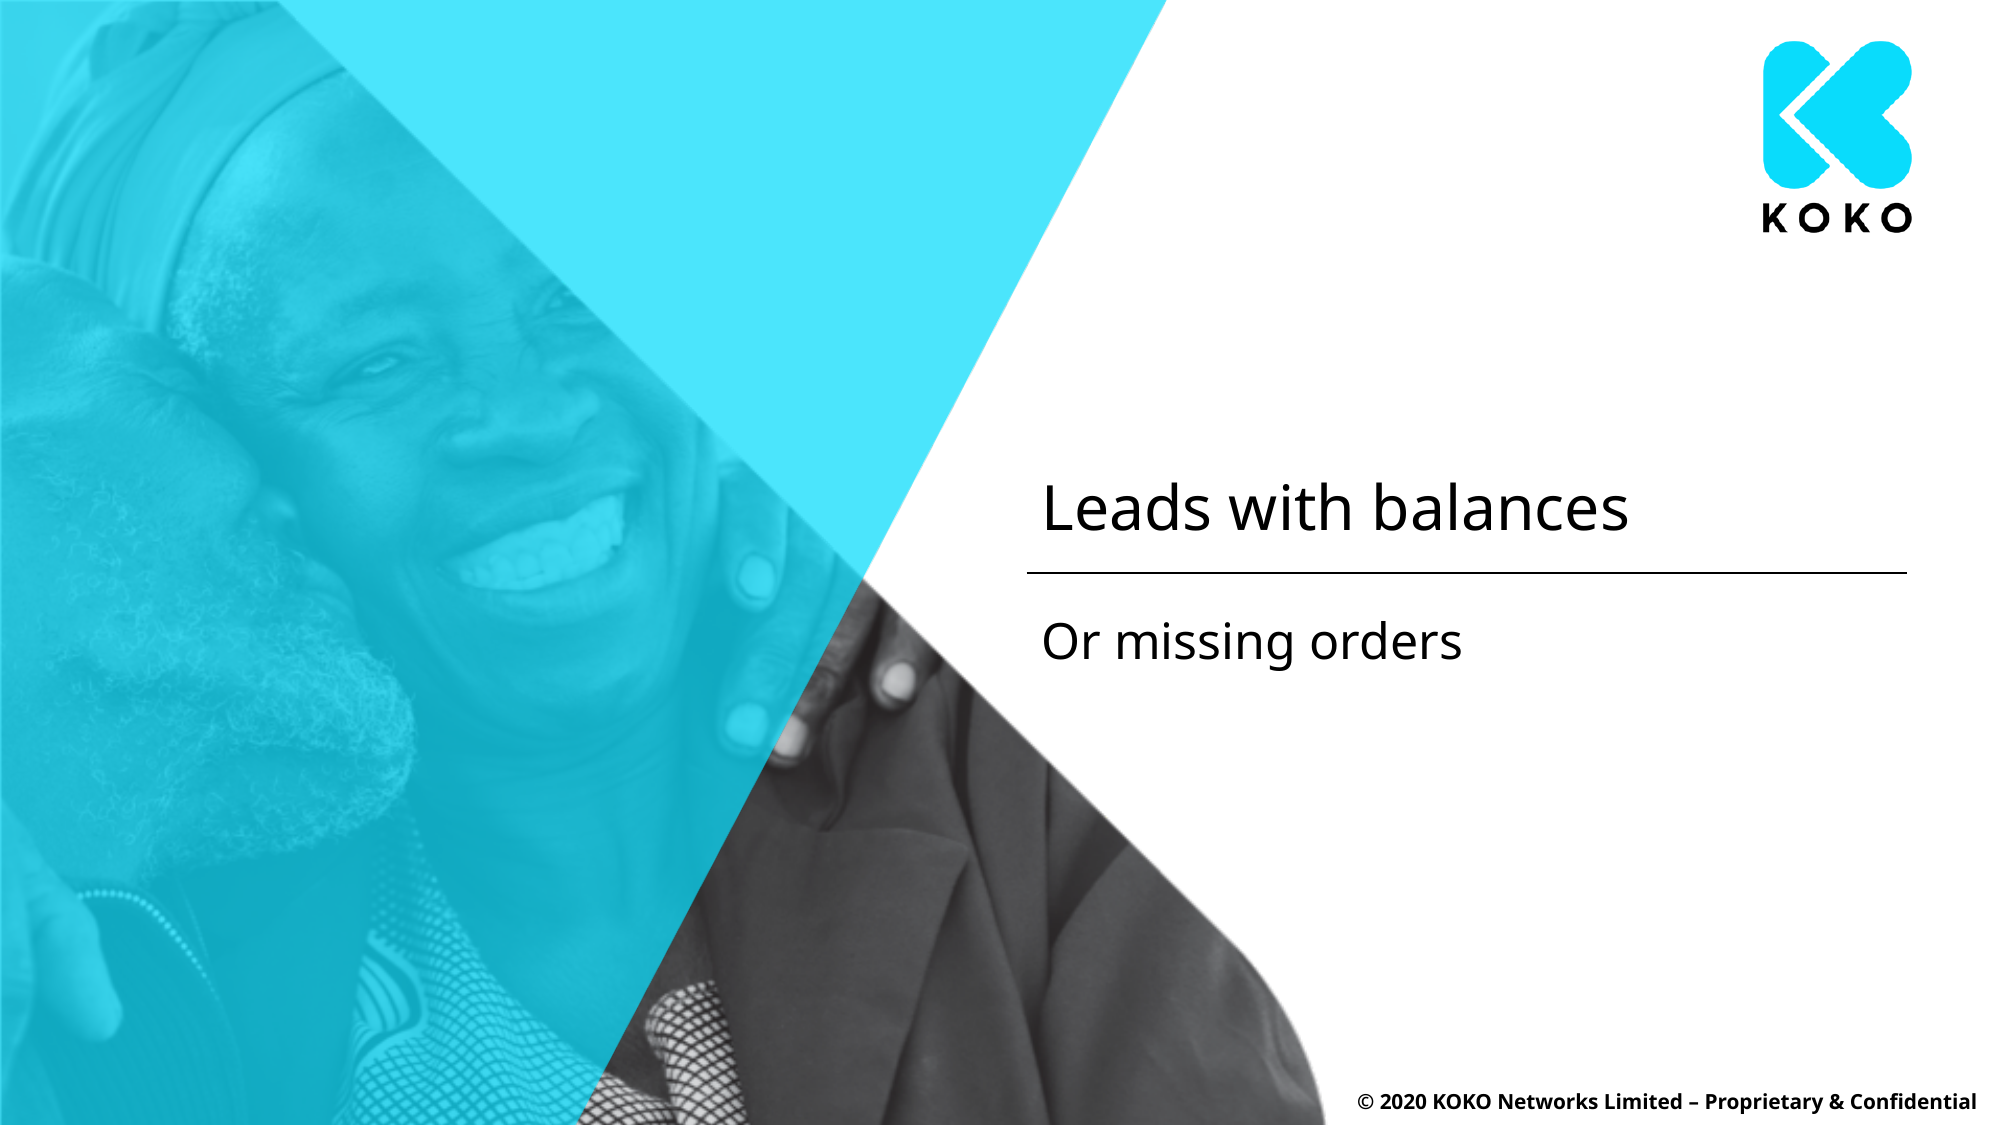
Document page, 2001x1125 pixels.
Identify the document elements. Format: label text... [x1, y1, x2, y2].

picture [0, 0, 1328, 1125]
picture [1710, 17, 1960, 266]
subtitle Or missing orders [1026, 608, 1908, 732]
title Leads with balances [1026, 449, 1908, 572]
